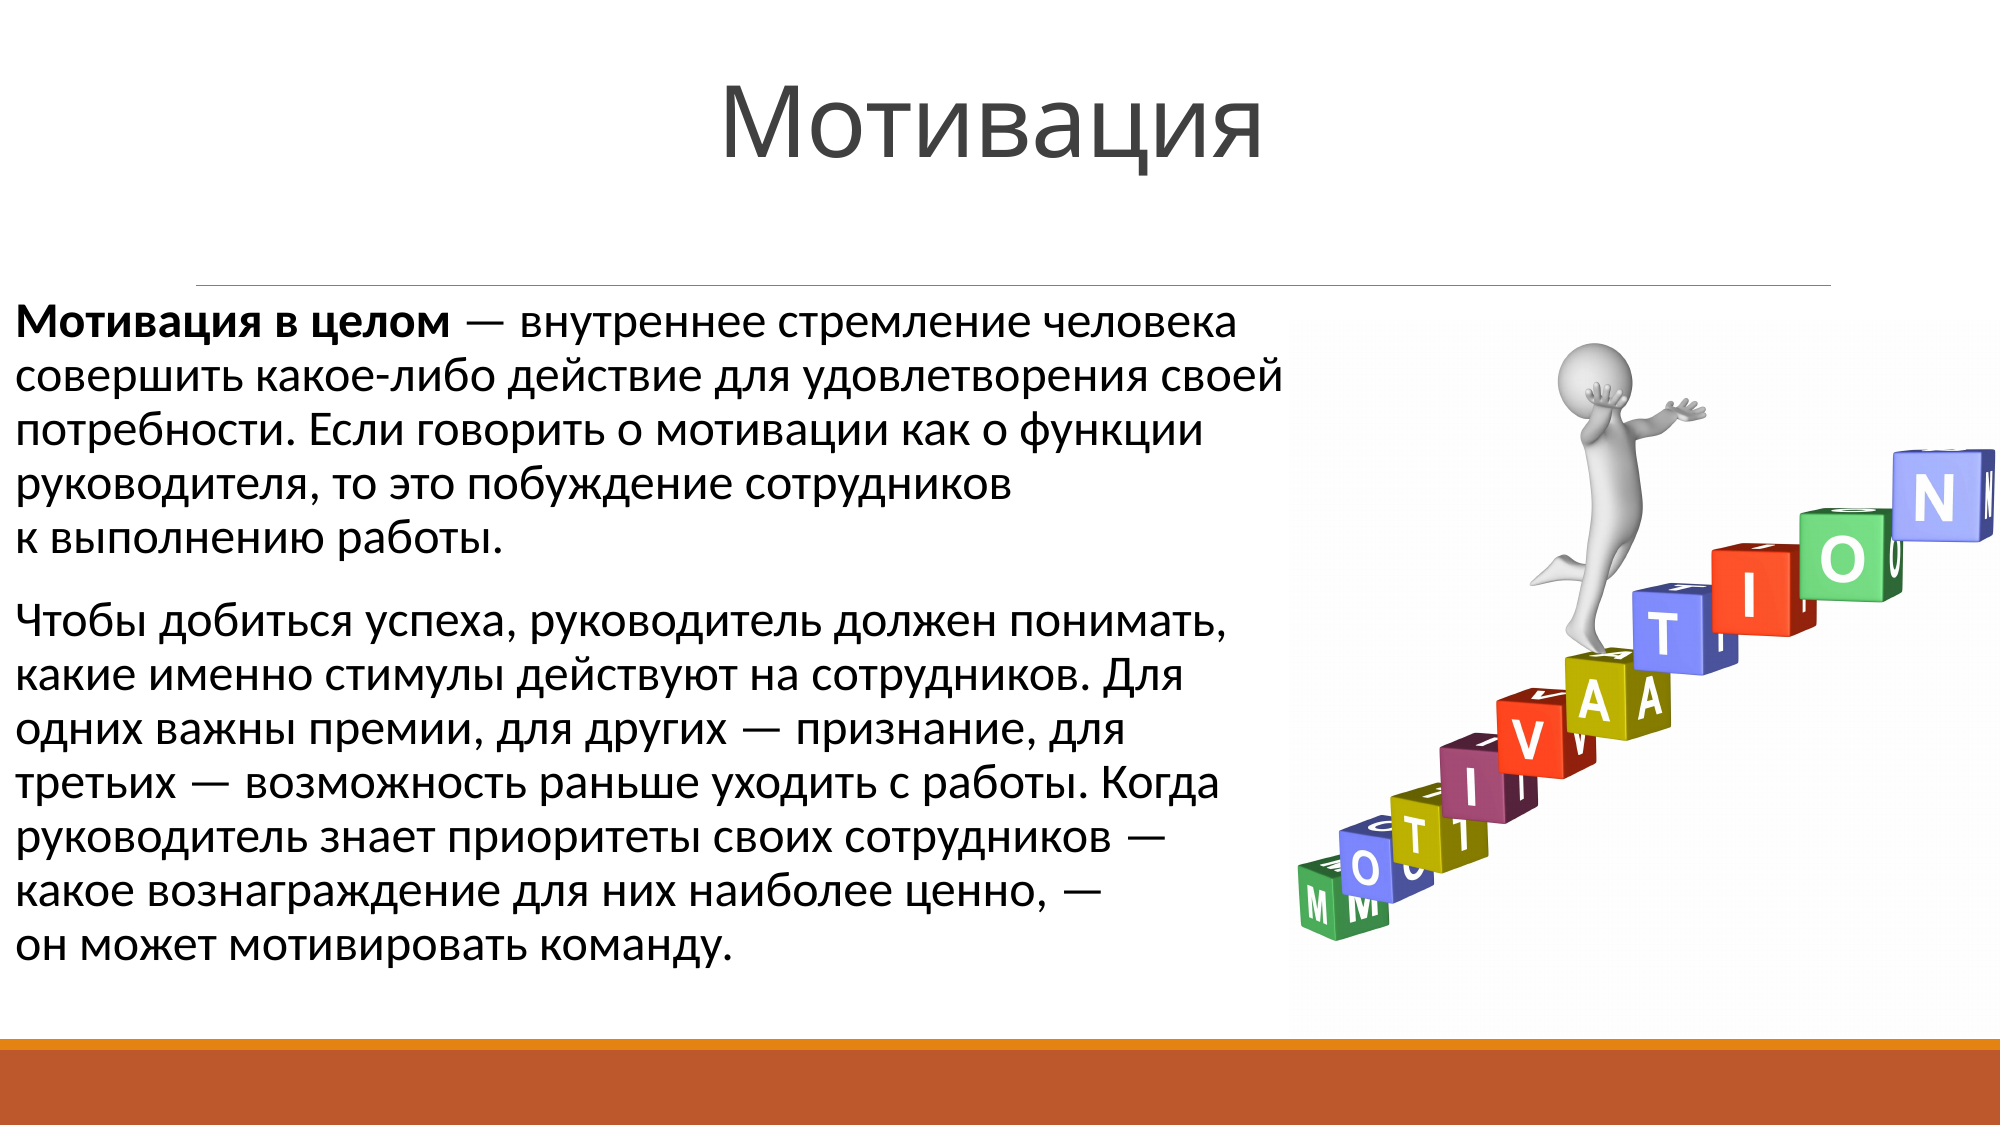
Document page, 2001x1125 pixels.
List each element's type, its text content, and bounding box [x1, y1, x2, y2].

picture [1288, 320, 2000, 1038]
list Мотивация в целом — внутреннее стремление человека совершить какое-либо действие для удовлетворения своей потребности. Если говорить о мотивации как о функции руководителя, то это побуждение сотрудников к выполнению работы. Чтобы добиться успеха, руководитель должен понимать, какие именно стимулы действуют на сотрудников. Для одних важны премии, для других — признание, для третьих — возможность раньше уходить с работы. Когда руководитель знает приоритеты своих сотрудников — какое вознаграждение для них наиболее ценно, — он может мотивировать команду. [0, 287, 1290, 1037]
title Мотивация [180, 26, 1830, 185]
